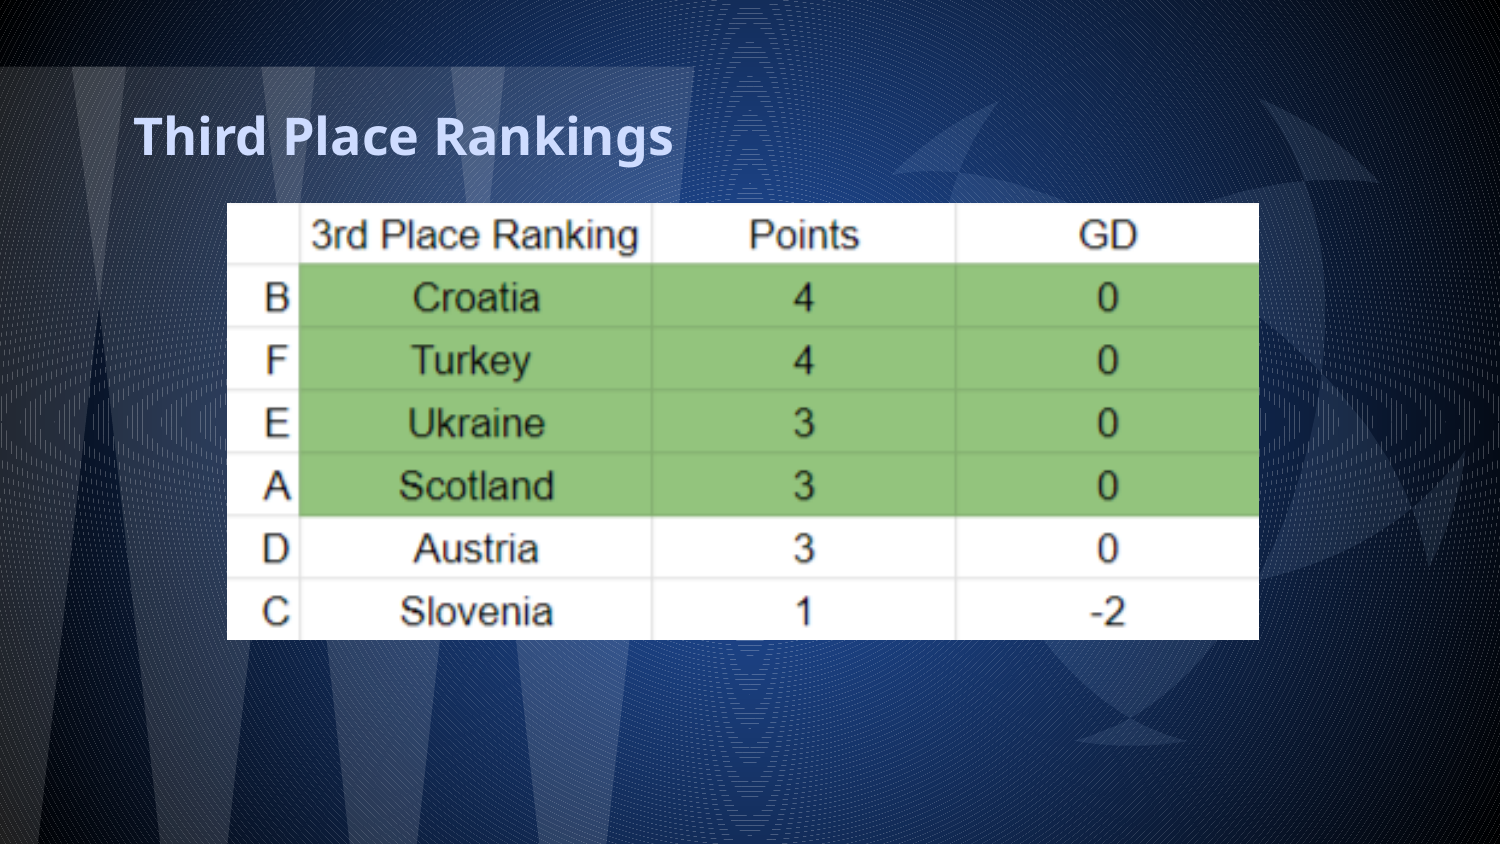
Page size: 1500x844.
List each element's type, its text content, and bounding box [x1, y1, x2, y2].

title Third Place Rankings [118, 88, 1382, 183]
picture [226, 203, 1259, 641]
